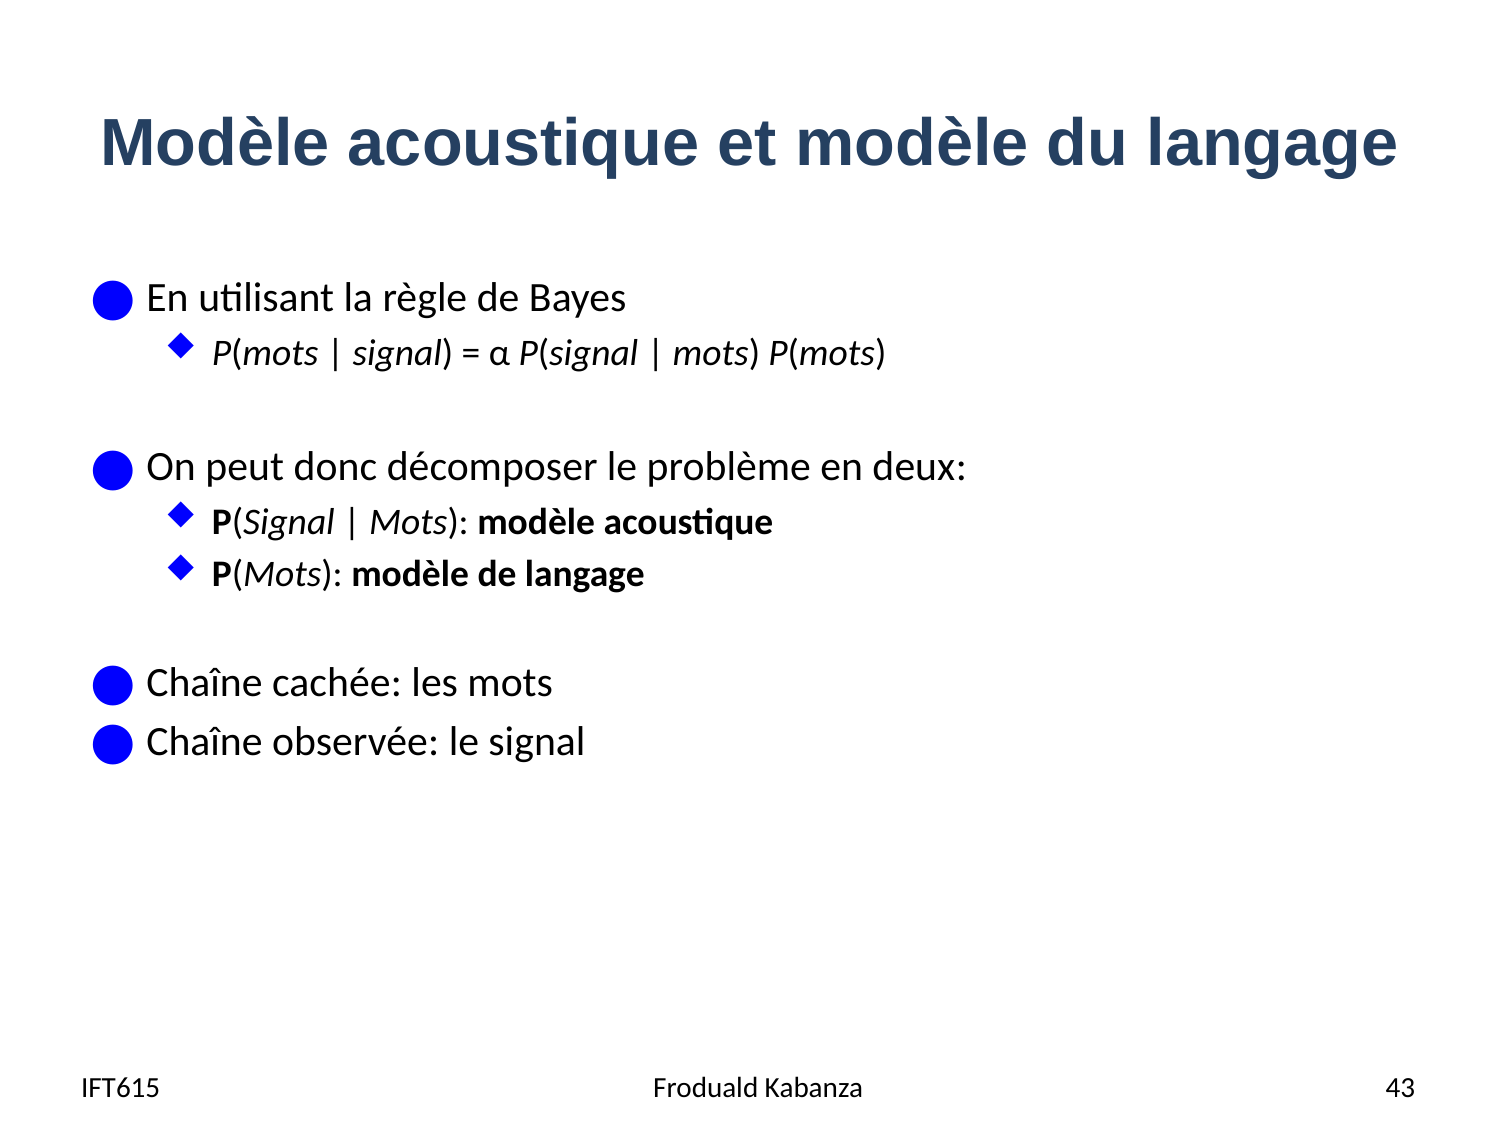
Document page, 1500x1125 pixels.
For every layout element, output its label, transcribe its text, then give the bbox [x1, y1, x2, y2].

title Modèle acoustique et modèle du langage [75, 45, 1425, 233]
footer Froduald Kabanza [520, 1056, 996, 1117]
slide_number 43 [1080, 1056, 1431, 1117]
slide_number IFT615 [66, 1056, 356, 1117]
list En utilisant la règle de Bayes P(mots | signal) = α P(signal | mots) P(mots) On peut donc décomposer le problème en deux: P(Signal | Mots): modèle acoustique P(Mots): modèle de langage Chaîne cachée: les mots Chaîne observée: le signal [75, 262, 1425, 1005]
